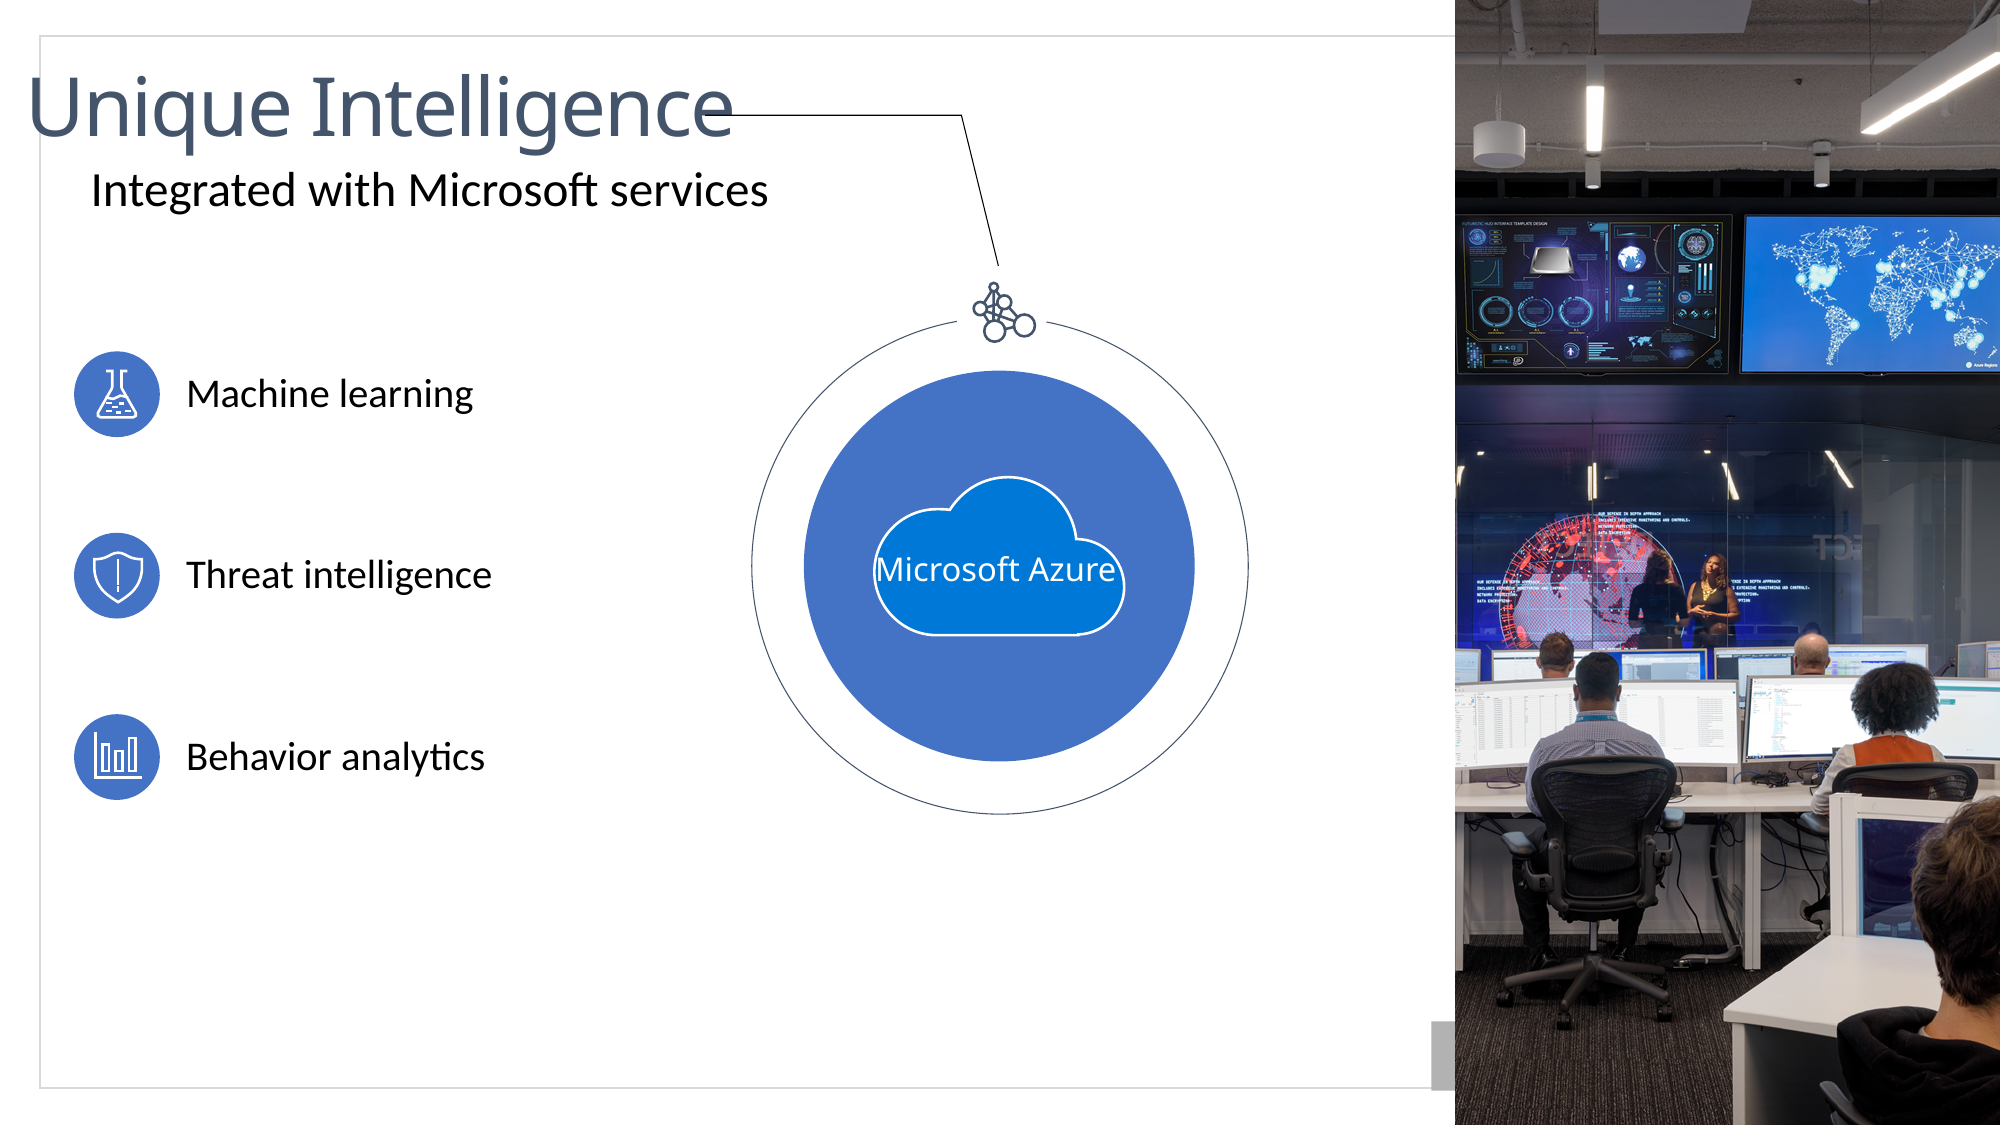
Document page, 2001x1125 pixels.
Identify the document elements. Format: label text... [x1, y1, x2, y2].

text_box [705, 114, 717, 122]
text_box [956, 265, 1048, 358]
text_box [74, 351, 160, 438]
text_box Unique Intelligence [11, 58, 752, 161]
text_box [74, 714, 160, 800]
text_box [74, 532, 160, 619]
text_box Integrated with Microsoft services [75, 161, 717, 224]
text_box Threat intelligence [171, 545, 601, 605]
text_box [717, 108, 1253, 1014]
picture [1455, 0, 2000, 1125]
text_box Behavior analytics [171, 727, 623, 787]
text_box Machine learning [171, 364, 599, 424]
